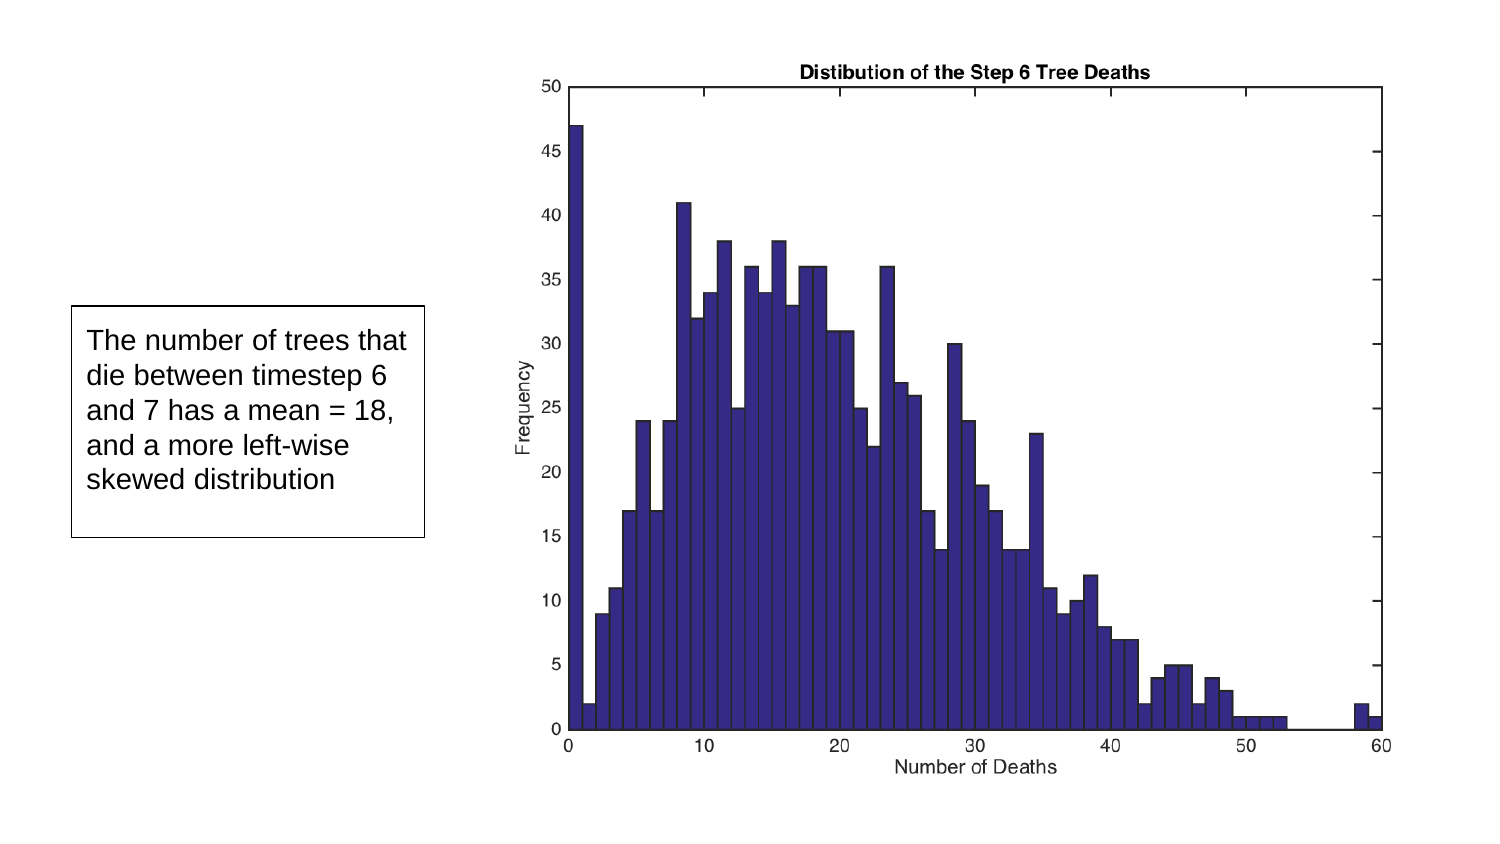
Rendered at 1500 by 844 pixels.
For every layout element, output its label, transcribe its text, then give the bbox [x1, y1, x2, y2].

picture [432, 28, 1481, 816]
text_box The number of trees that die between timestep 6 and 7 has a mean = 18, and a more left-wise skewed distribution [71, 306, 425, 538]
